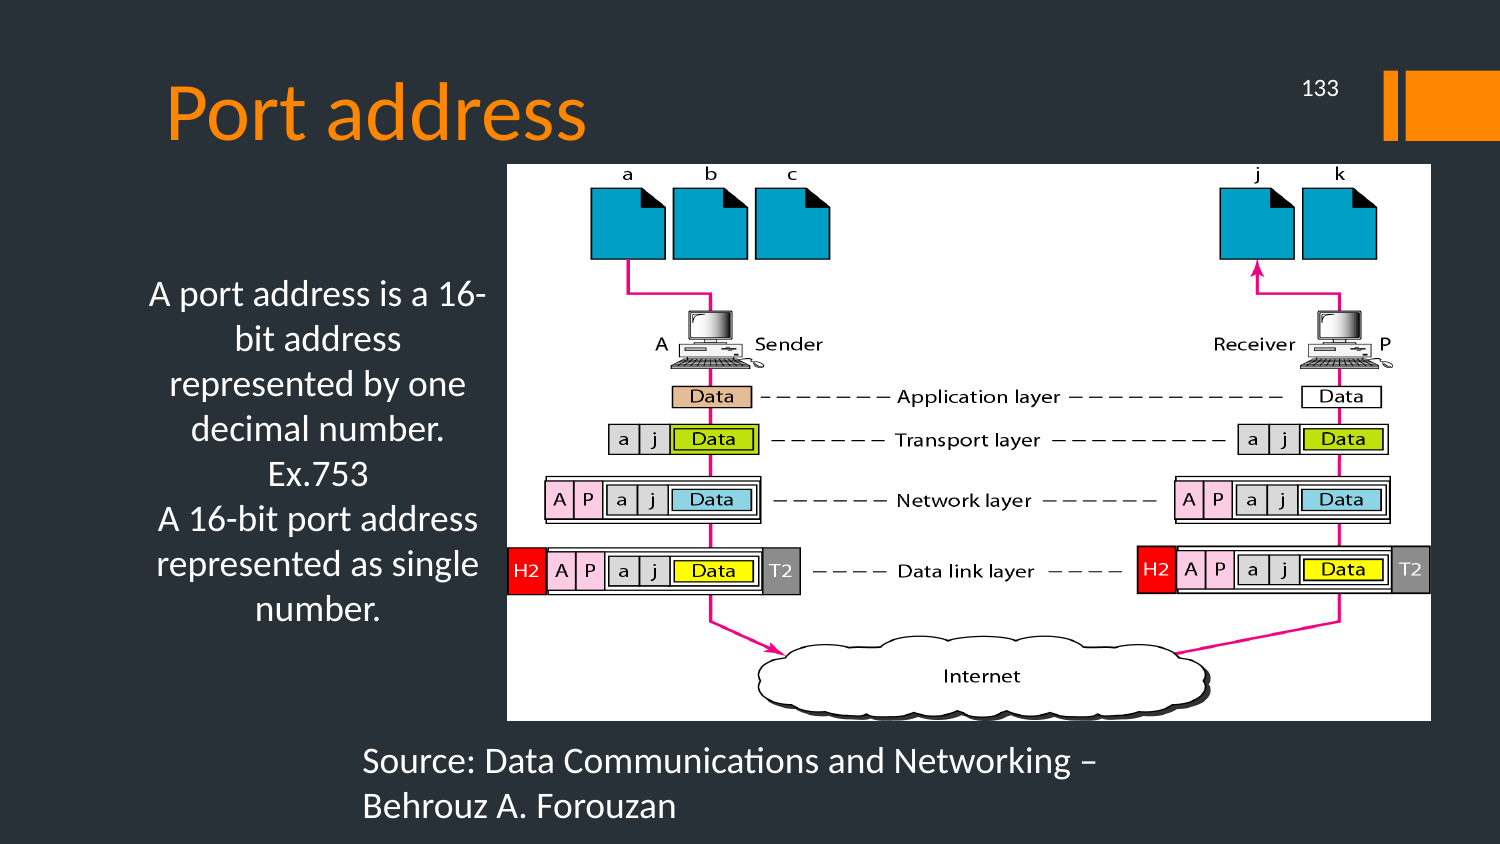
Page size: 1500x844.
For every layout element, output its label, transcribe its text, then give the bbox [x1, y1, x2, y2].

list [506, 163, 1432, 722]
slide_number 133 [1199, 67, 1355, 105]
title Port address [150, 22, 1350, 165]
text_box Source: Data Communications and Networking – Behrouz A. Forouzan [351, 729, 1244, 832]
text_box A port address is a 16-bit address represented by one decimal number. Ex.753 A 16-bit port address represented as single number. [134, 263, 501, 635]
